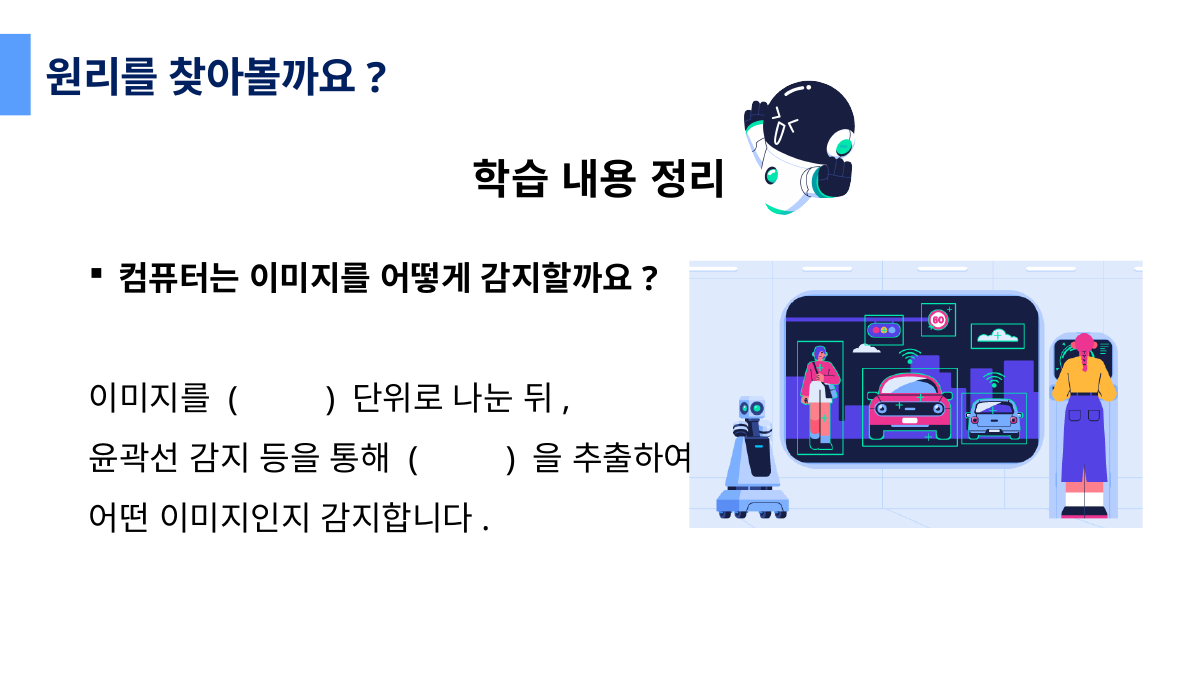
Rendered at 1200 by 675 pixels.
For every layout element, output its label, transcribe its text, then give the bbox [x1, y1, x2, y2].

picture [722, 70, 883, 230]
text_box 컴퓨터는 이미지를 어떻게 감지할까요? 이미지를 ( ) 단위로 나눈 뒤, 윤곽선 감지 등을 통해 ( ) 을 추출하여 어떤 이미지인지 감지합니다. [74, 229, 1126, 544]
text_box 원리를 찾아볼까요? [32, 43, 712, 109]
text_box 학습 내용 정리 [339, 145, 722, 211]
picture [689, 260, 1143, 528]
text_box [0, 33, 32, 116]
